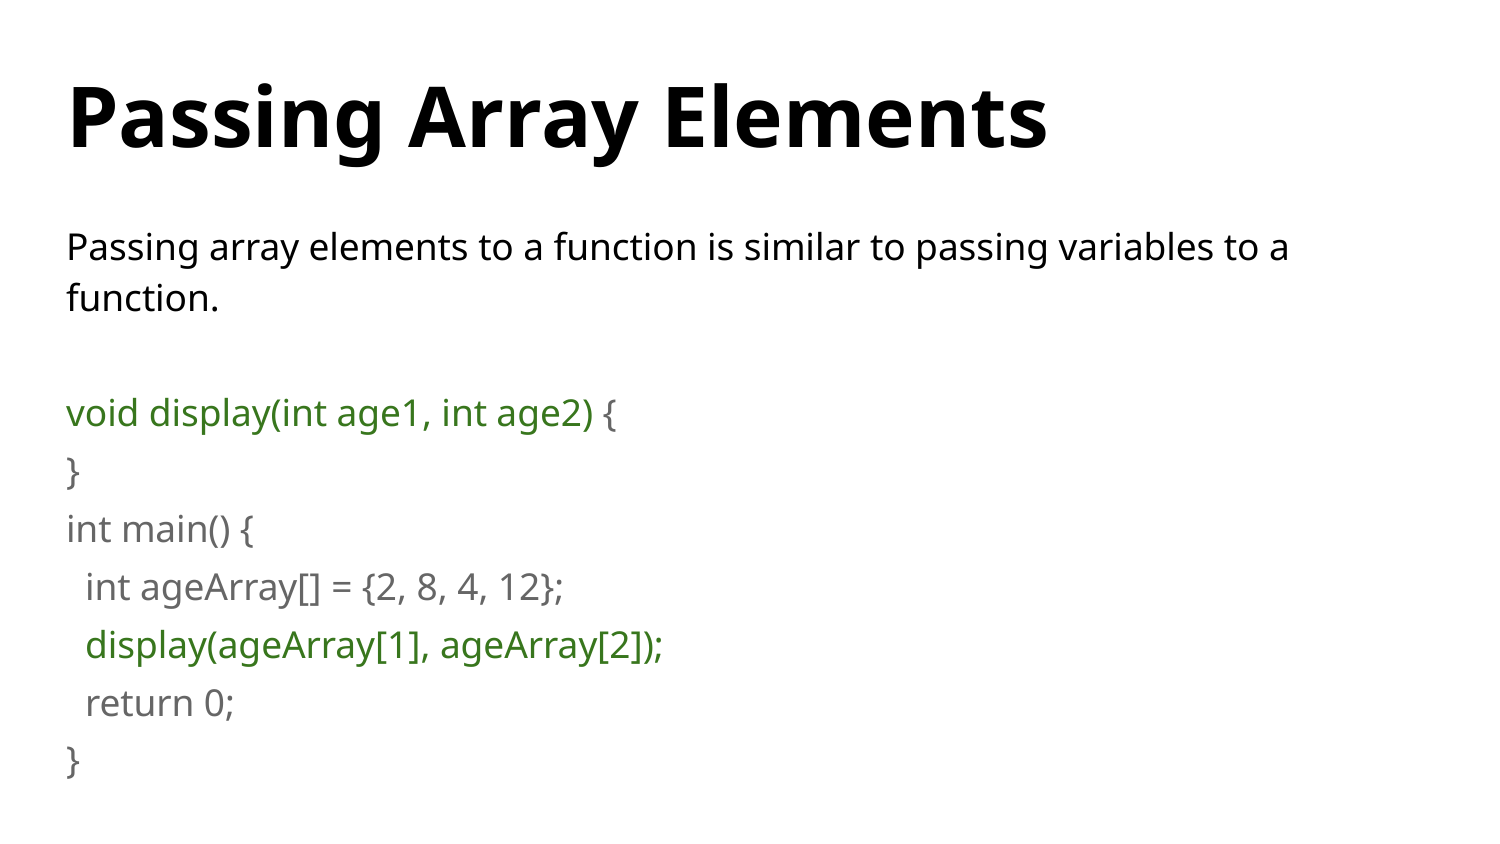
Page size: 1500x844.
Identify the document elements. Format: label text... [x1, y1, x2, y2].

title Passing Array Elements [51, 48, 1449, 180]
list Passing array elements to a function is similar to passing variables to a function. void display(int age1, int age2) { } int main() { int ageArray[] = {2, 8, 4, 12}; display(ageArray[1], ageArray[2]); return 0; } [51, 201, 1449, 814]
